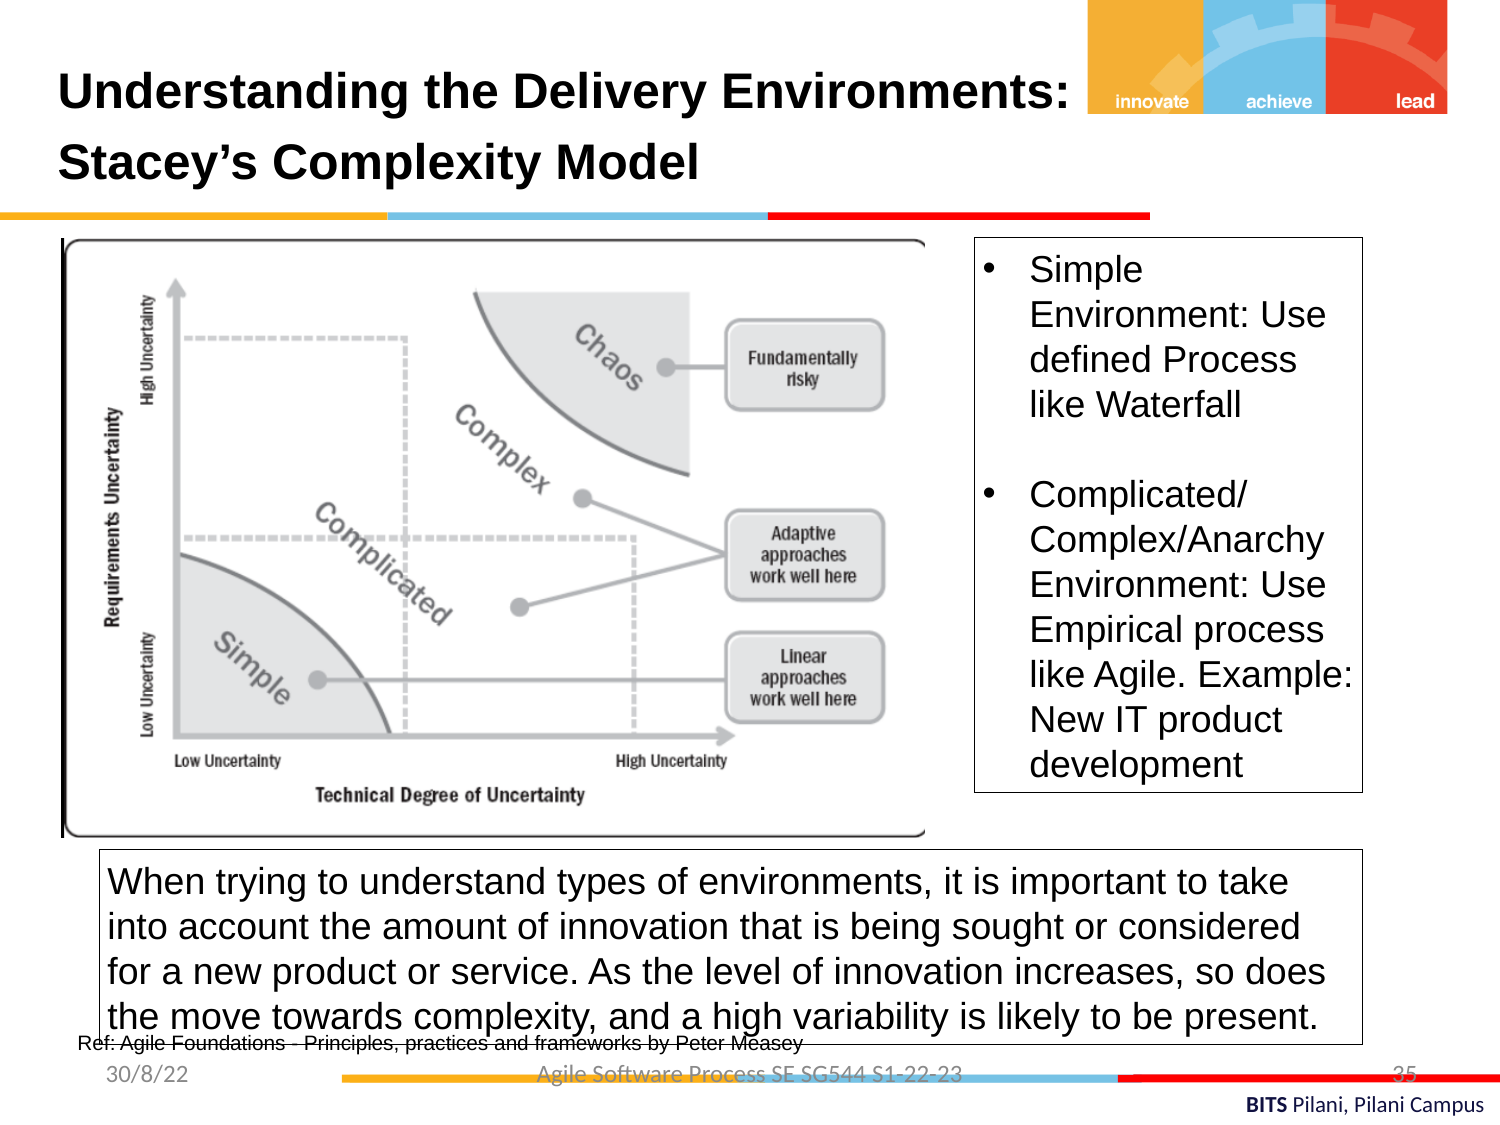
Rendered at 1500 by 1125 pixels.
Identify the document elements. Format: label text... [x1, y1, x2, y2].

list Understanding the Delivery Environments: Stacey’s Complexity Model [49, 24, 1088, 213]
slide_number 35 [1382, 1051, 1426, 1094]
picture [61, 238, 926, 838]
text_box When trying to understand types of environments, it is important to take into account the amount of innovation that is being sought or considered for a new product or service. As the level of innovation increases, so does the move towards complexity, and a high variability is likely to be present. [99, 849, 1363, 1022]
text_box Agile Software Process SE SG544 S1-22-23 [519, 1062, 980, 1095]
text_box Simple Environment: Use defined Process like Waterfall Complicated/Complex/Anarchy Environment: Use Empirical process like Agile. Example: New IT product development [974, 237, 1363, 793]
text_box Ref: Agile Foundations - Principles, practices and frameworks by Peter Measey [69, 1022, 1373, 1062]
text_box 30/8/22 [80, 1050, 416, 1095]
picture [1087, 0, 1448, 114]
